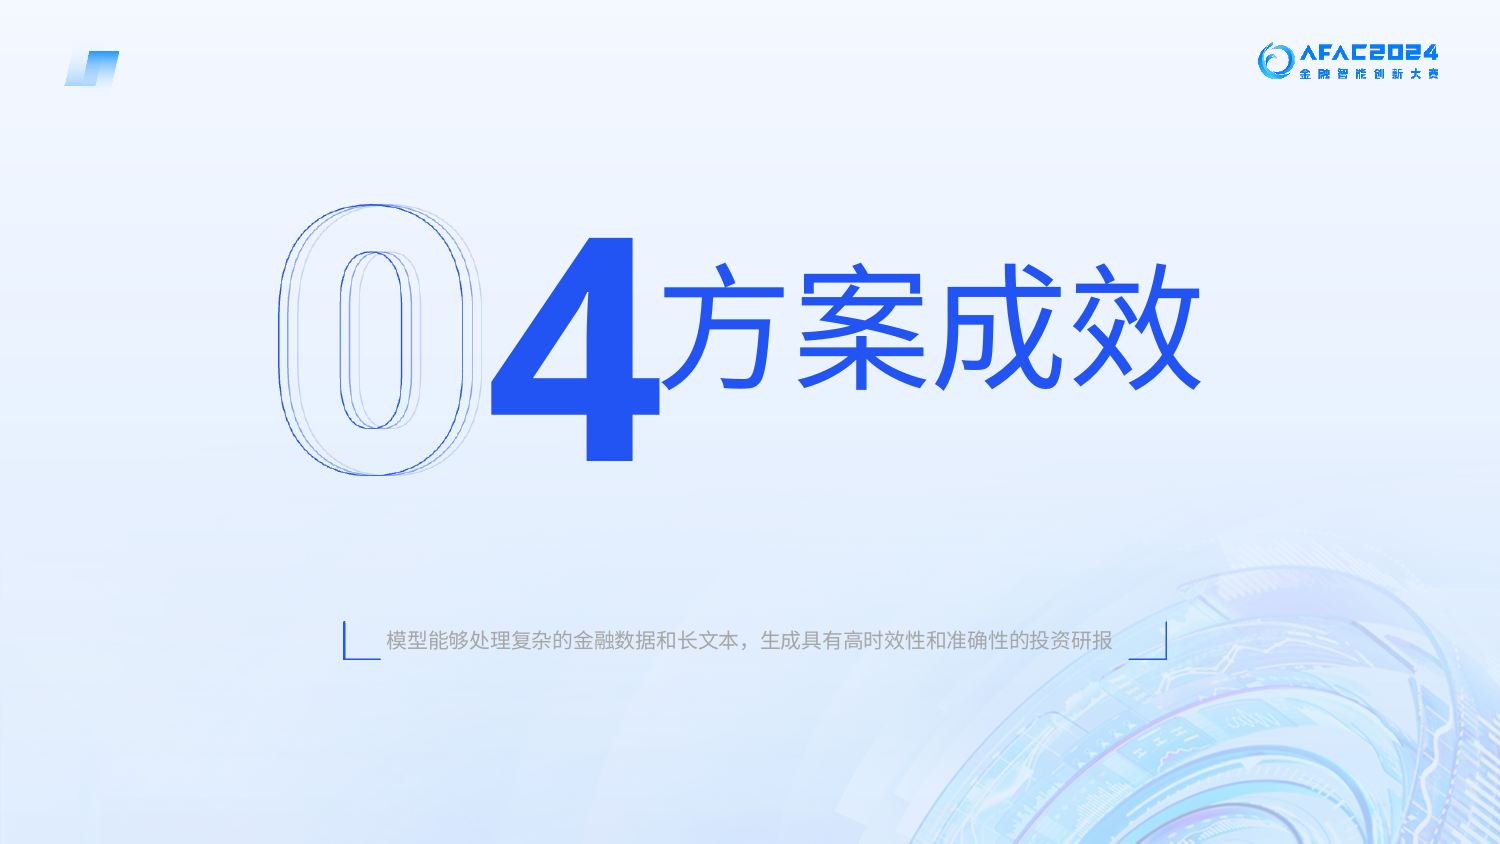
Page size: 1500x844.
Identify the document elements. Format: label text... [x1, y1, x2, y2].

text_box 4 [486, 151, 732, 436]
picture [1258, 41, 1438, 79]
text_box 方案成效 [732, 241, 1212, 409]
picture [0, 204, 1500, 844]
